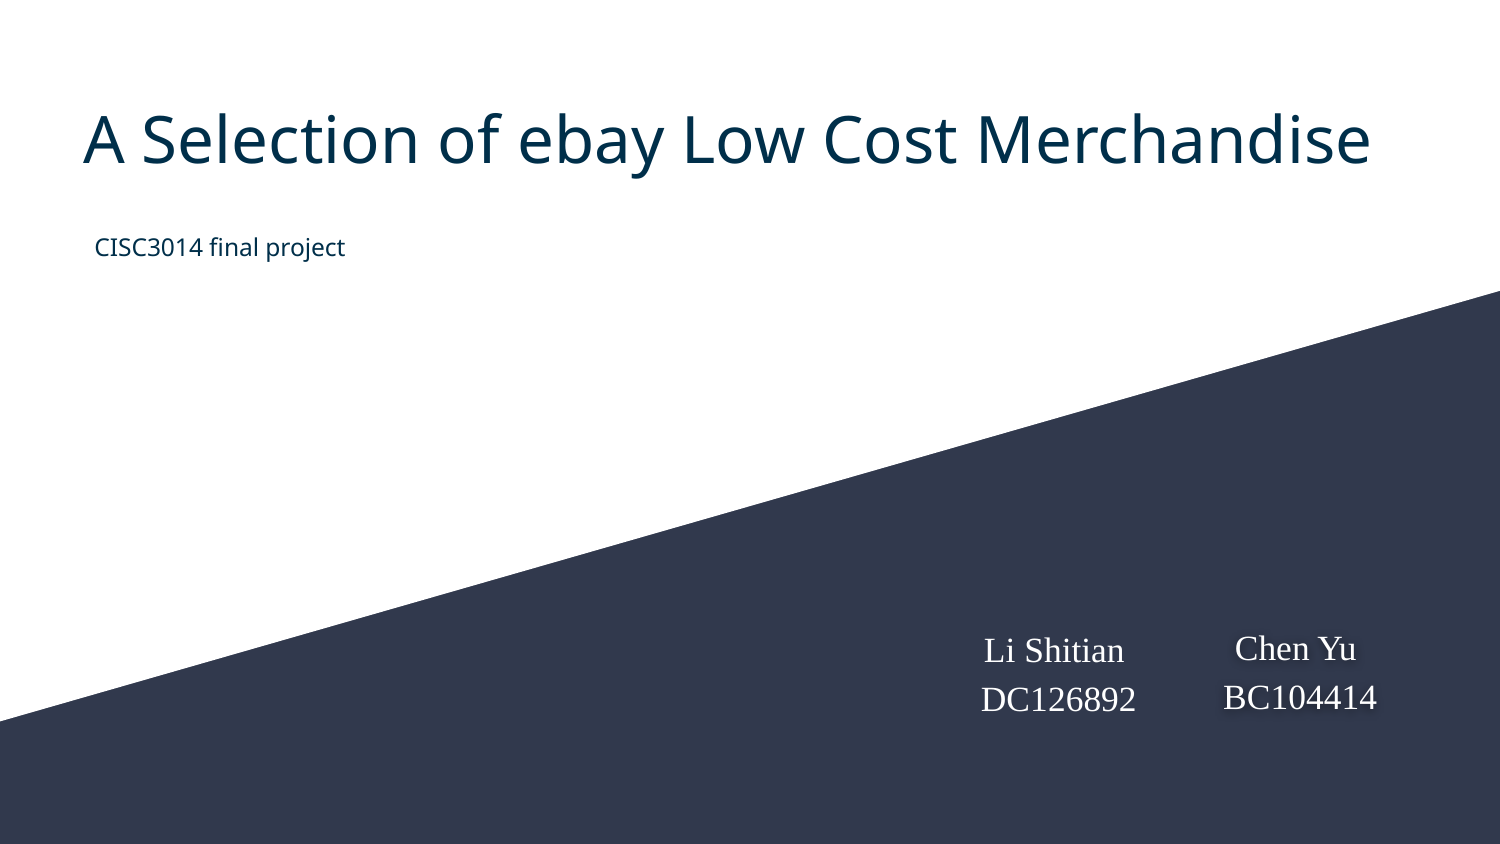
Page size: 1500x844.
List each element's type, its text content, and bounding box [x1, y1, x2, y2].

text_box Li Shitian DC126892 [940, 605, 1161, 725]
title A Selection of ebay Low Cost Merchandise [51, 83, 1473, 294]
subtitle CISC3014 final project [79, 223, 621, 294]
text_box Chen Yu BC104414 [1166, 603, 1434, 732]
